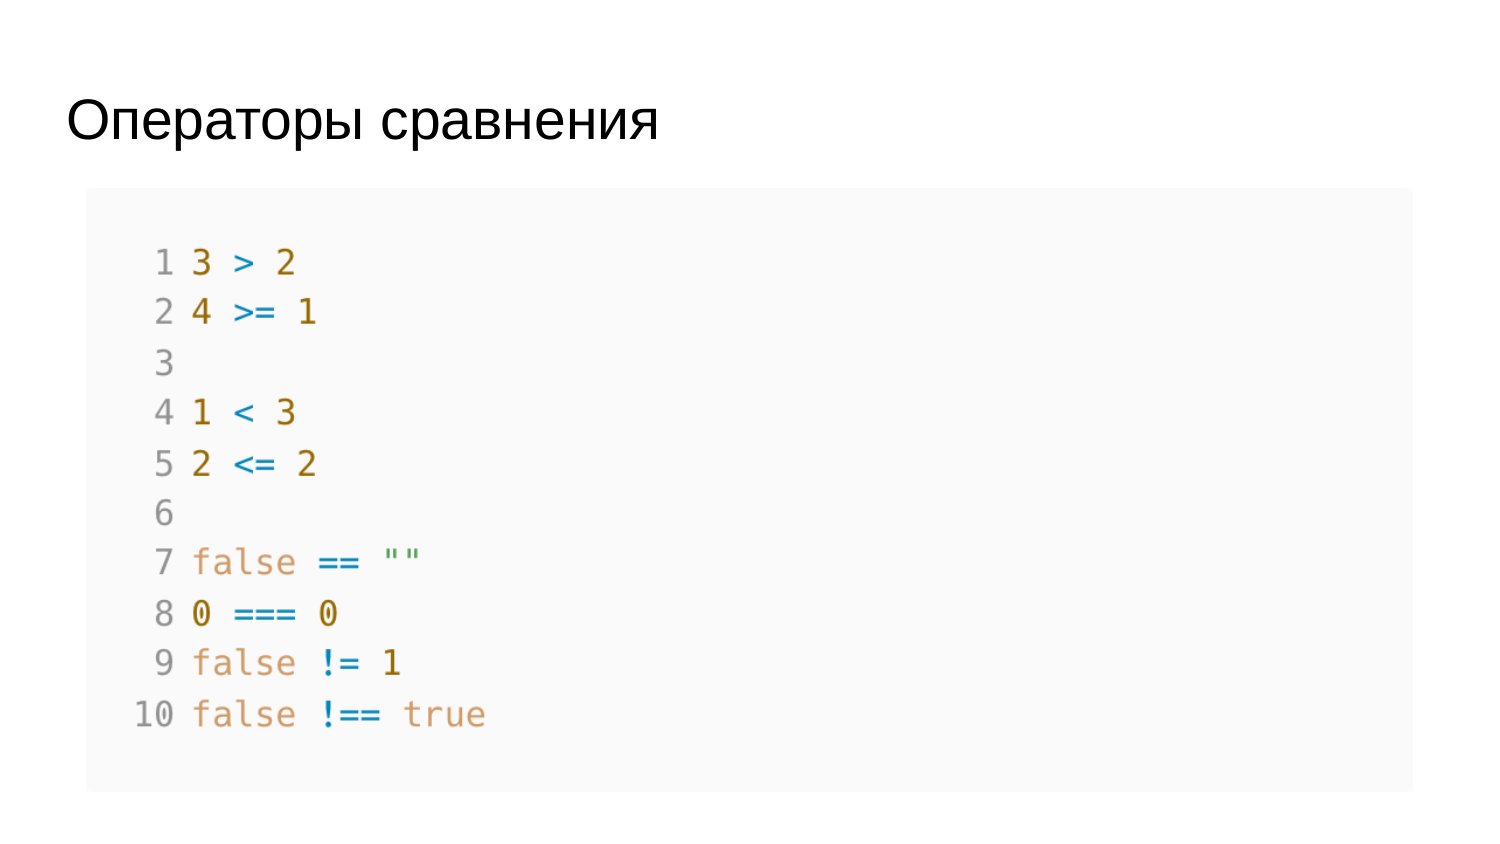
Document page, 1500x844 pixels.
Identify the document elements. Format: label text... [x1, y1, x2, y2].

picture [86, 188, 1414, 792]
title Операторы сравнения [51, 72, 1449, 167]
